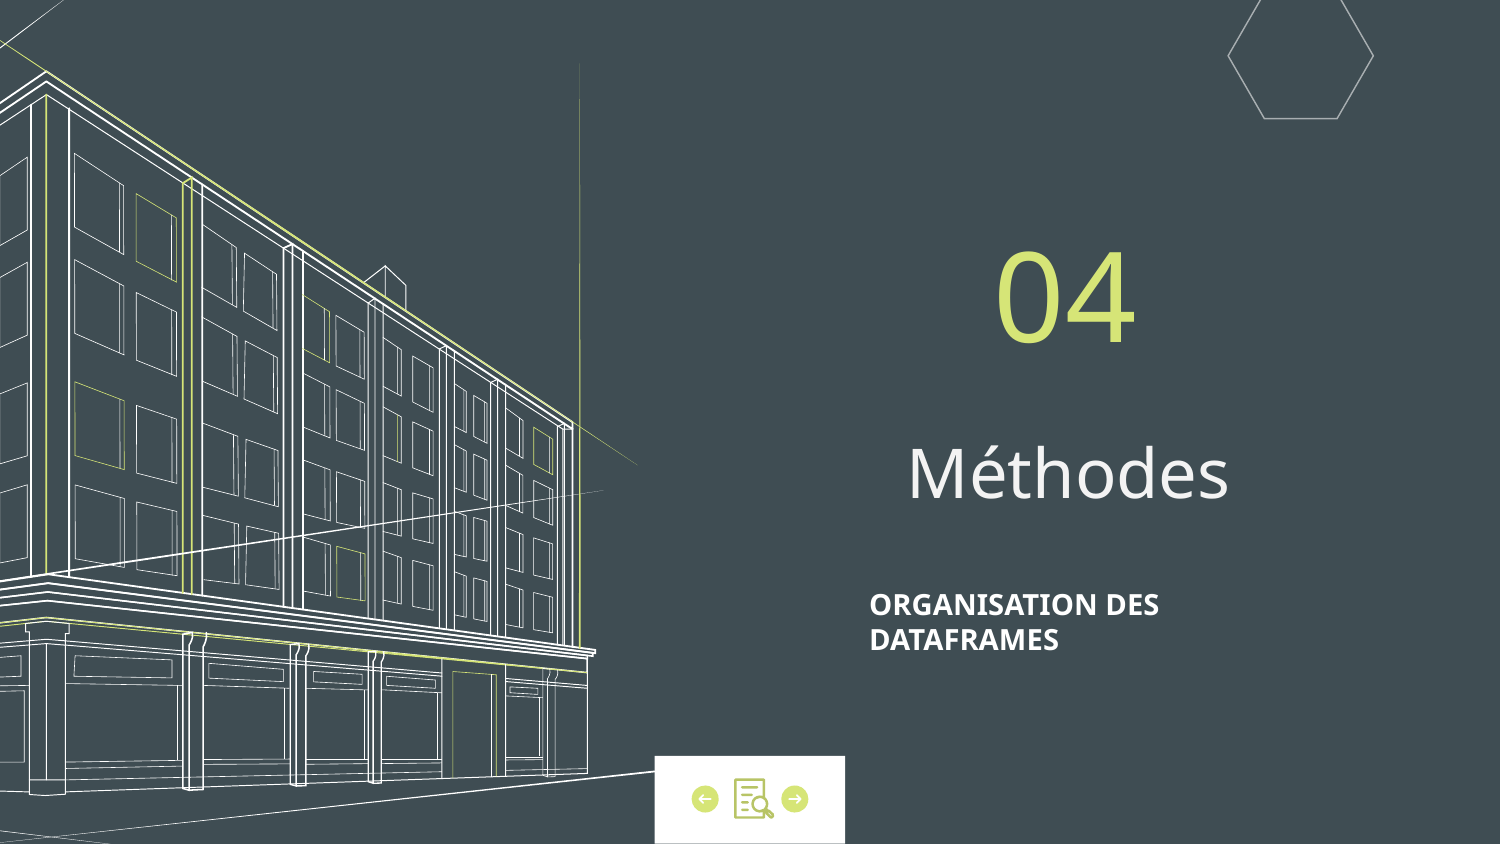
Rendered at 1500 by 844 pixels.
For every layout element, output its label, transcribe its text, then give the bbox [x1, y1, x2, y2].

title Méthodes [843, 302, 1294, 640]
subtitle ORGANISATION DES DATAFRAMES [854, 571, 1277, 640]
text_box [686, 755, 846, 844]
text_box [0, 0, 683, 844]
title 04 [924, 210, 1206, 382]
text_box [691, 785, 719, 813]
text_box [1227, 0, 1375, 120]
text_box [734, 778, 775, 819]
text_box [781, 785, 809, 813]
